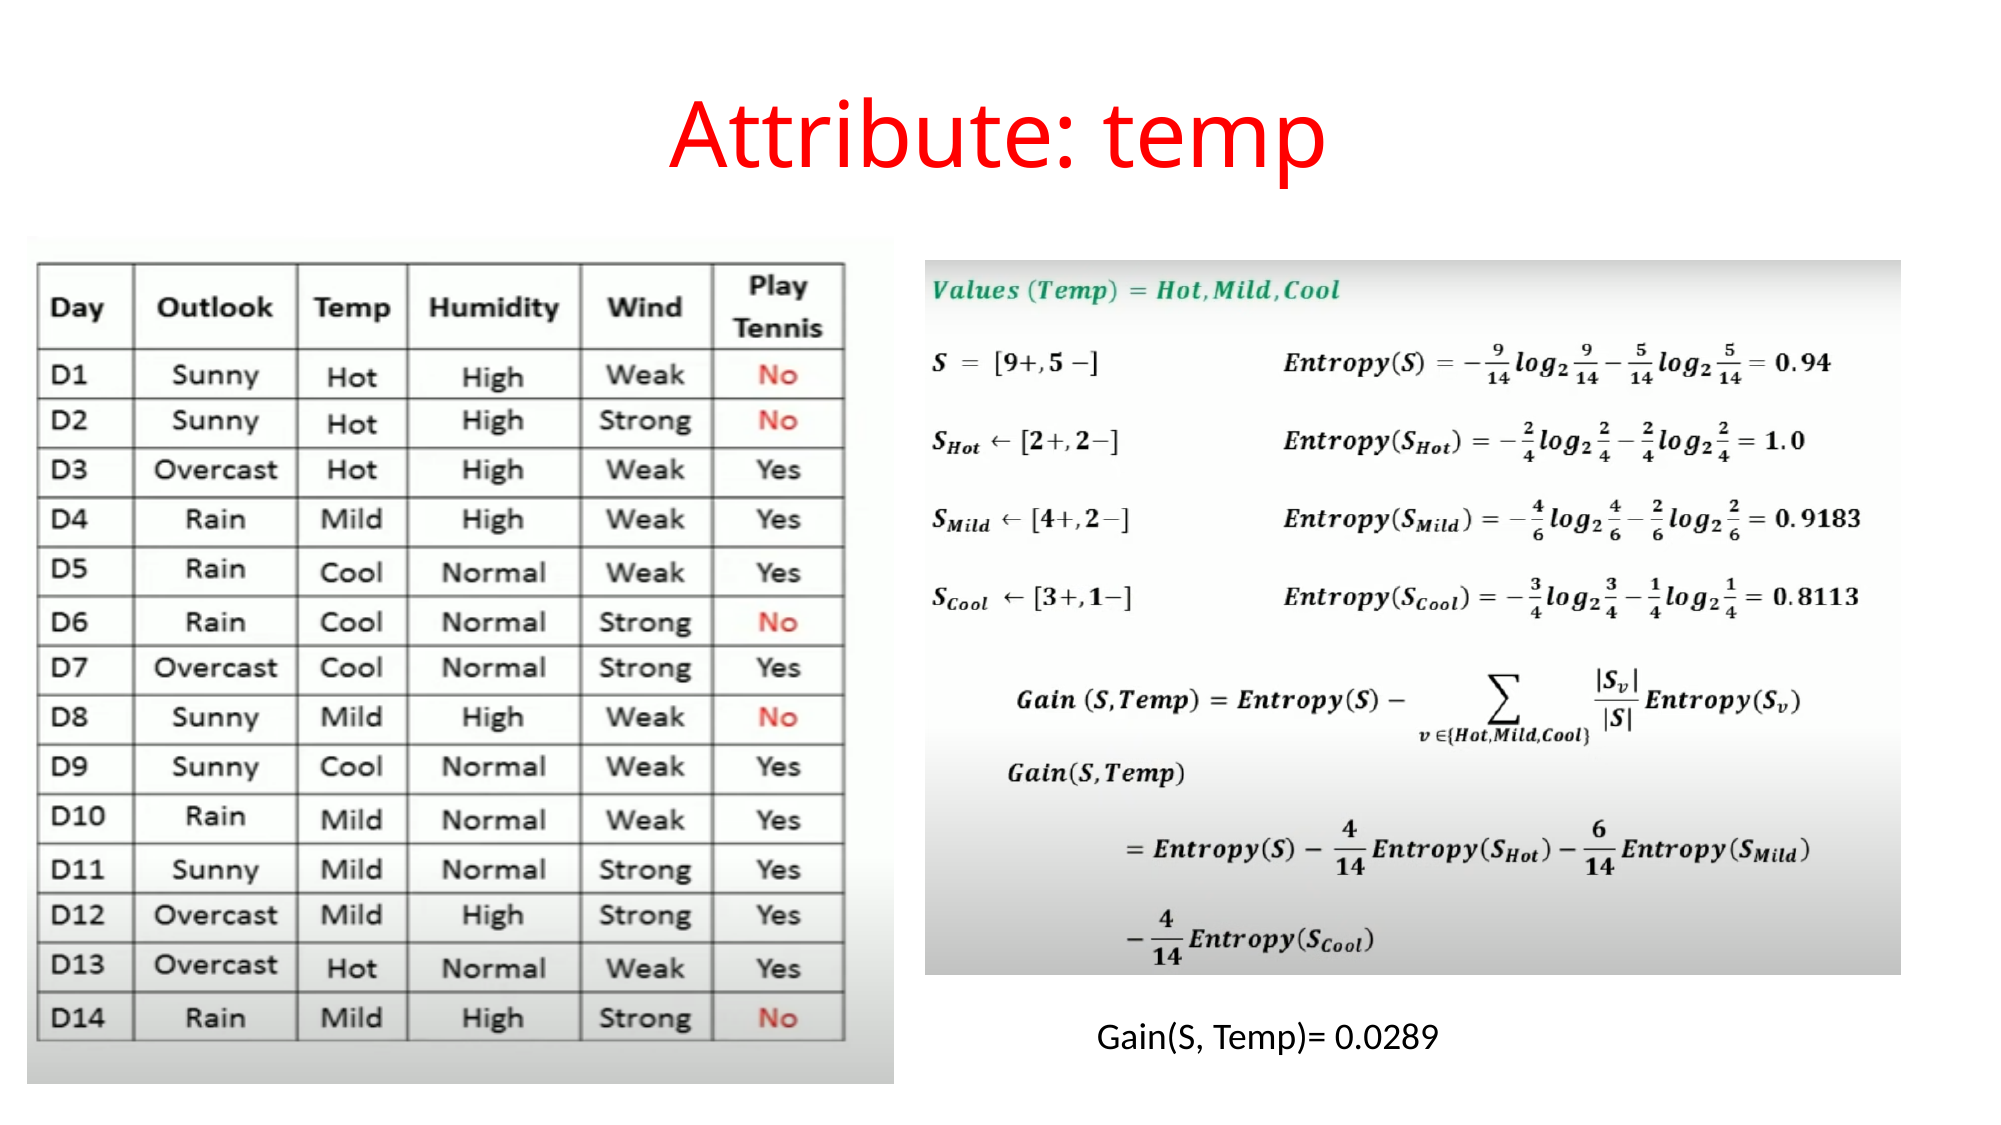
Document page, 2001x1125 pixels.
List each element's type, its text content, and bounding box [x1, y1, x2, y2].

title Attribute: temp [137, 59, 1863, 217]
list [925, 260, 1901, 975]
text_box Gain(S, Temp)= 0.0289 [1082, 1004, 1616, 1065]
picture [27, 236, 894, 1084]
